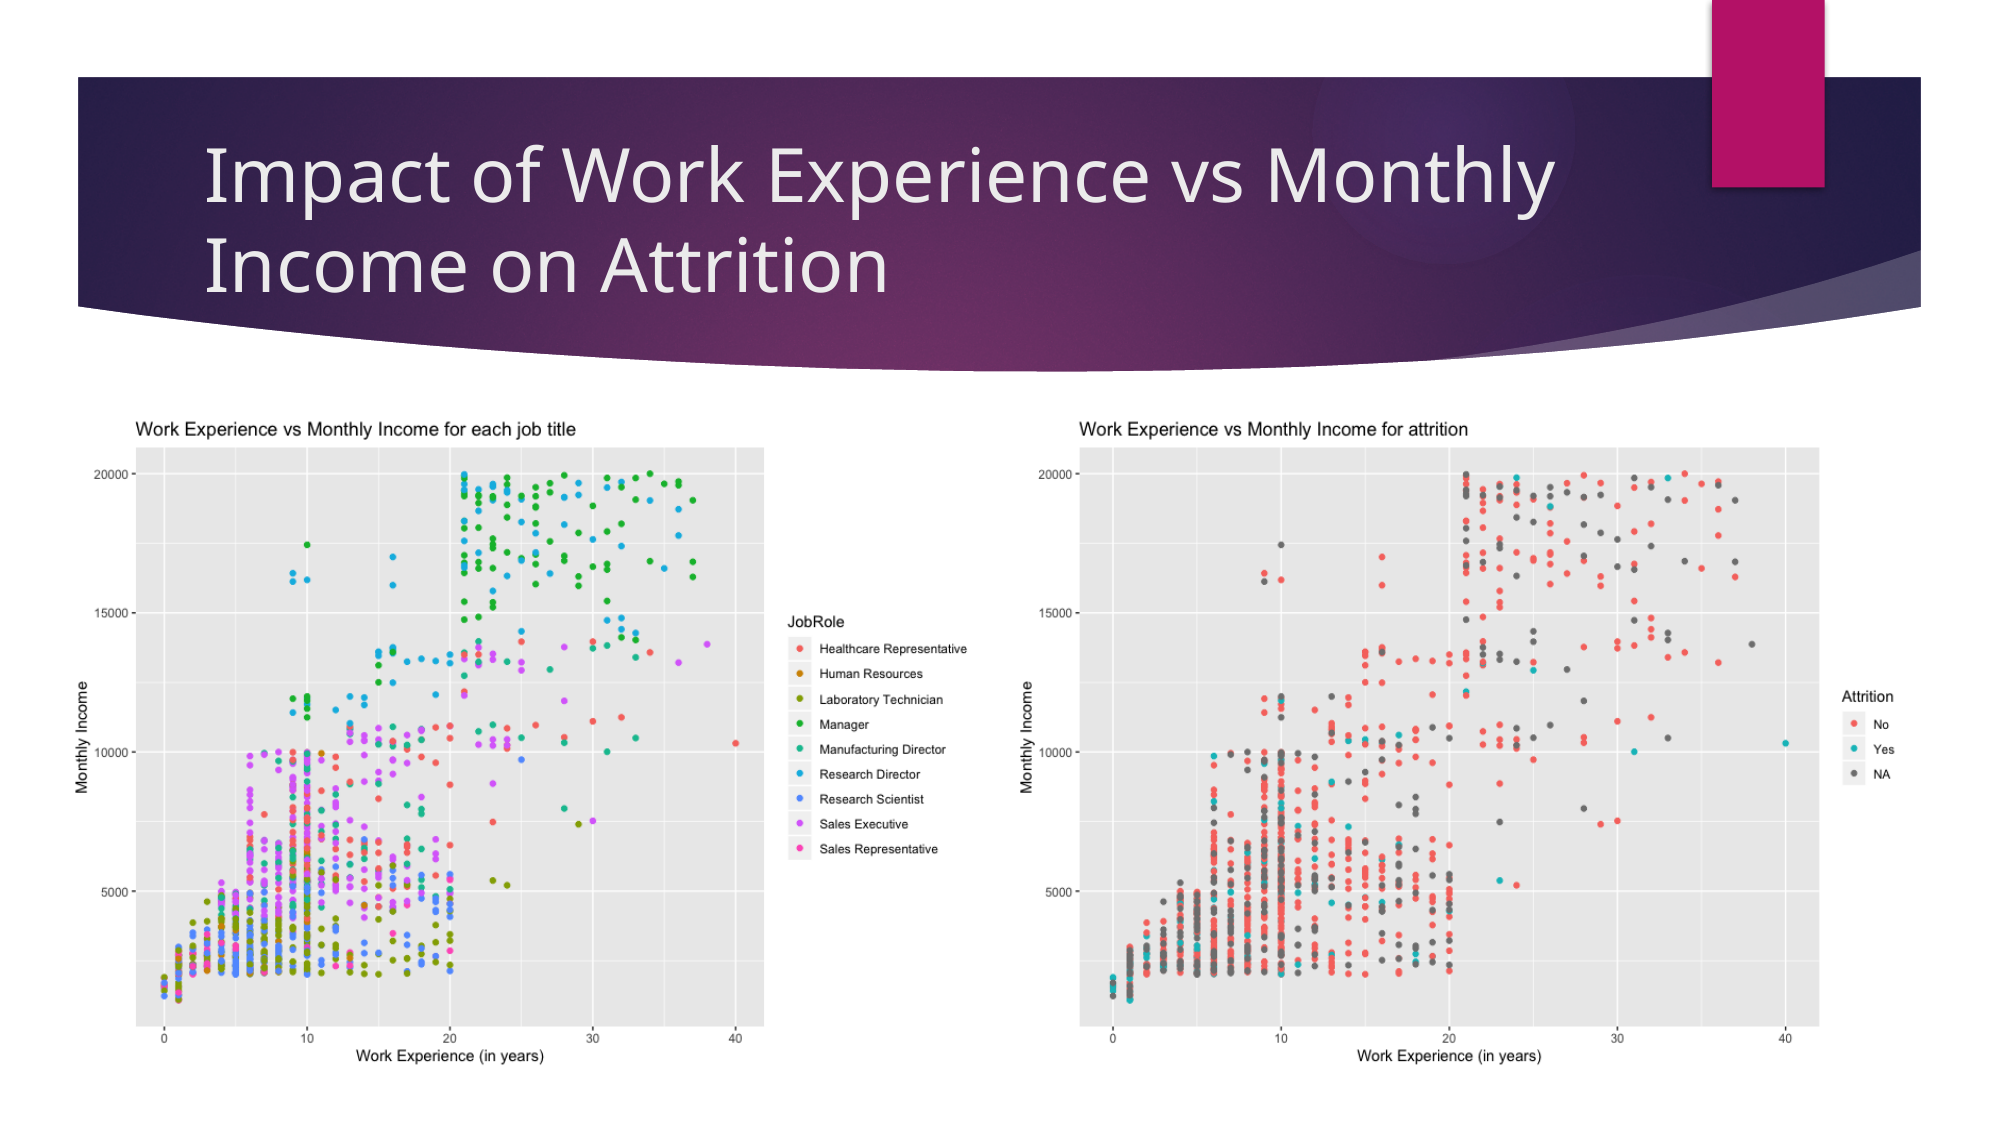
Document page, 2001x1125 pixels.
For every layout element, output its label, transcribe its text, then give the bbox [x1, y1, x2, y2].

title Impact of Work Experience vs Monthly Income on Attrition [189, 159, 1627, 276]
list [68, 414, 984, 1072]
picture [1013, 414, 1910, 1072]
